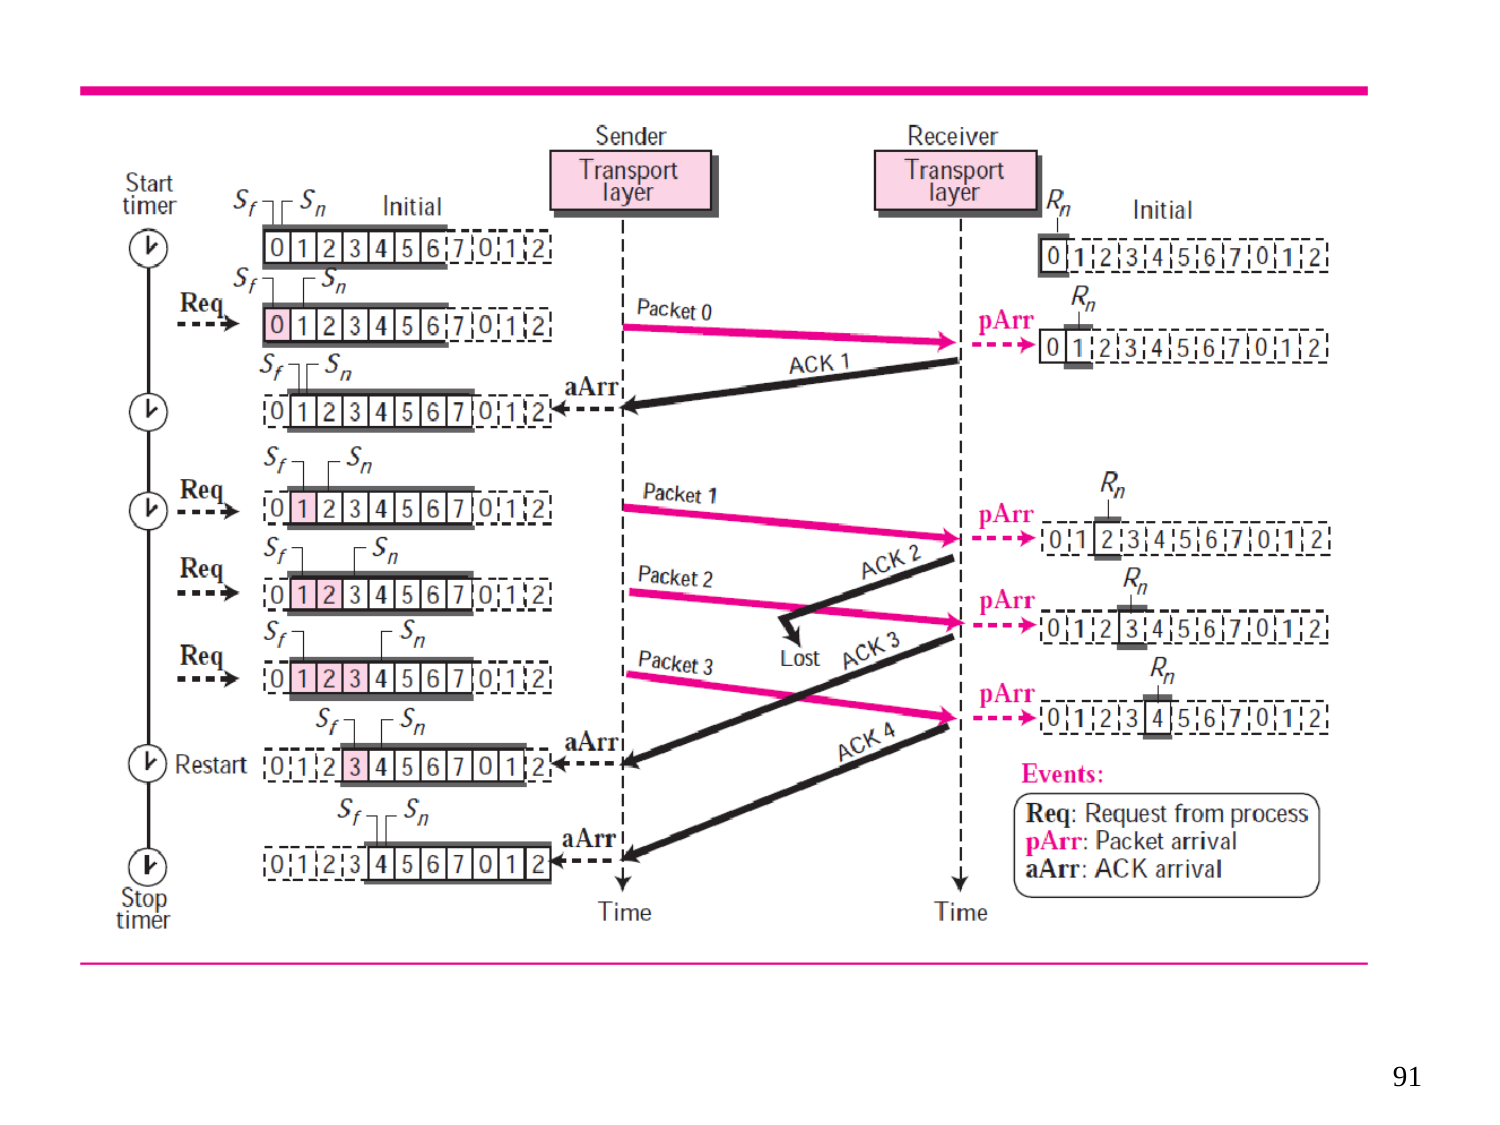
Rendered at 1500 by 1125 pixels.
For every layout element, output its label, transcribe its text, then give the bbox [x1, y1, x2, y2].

text_box 91 [1362, 1049, 1438, 1125]
picture [42, 66, 1438, 983]
